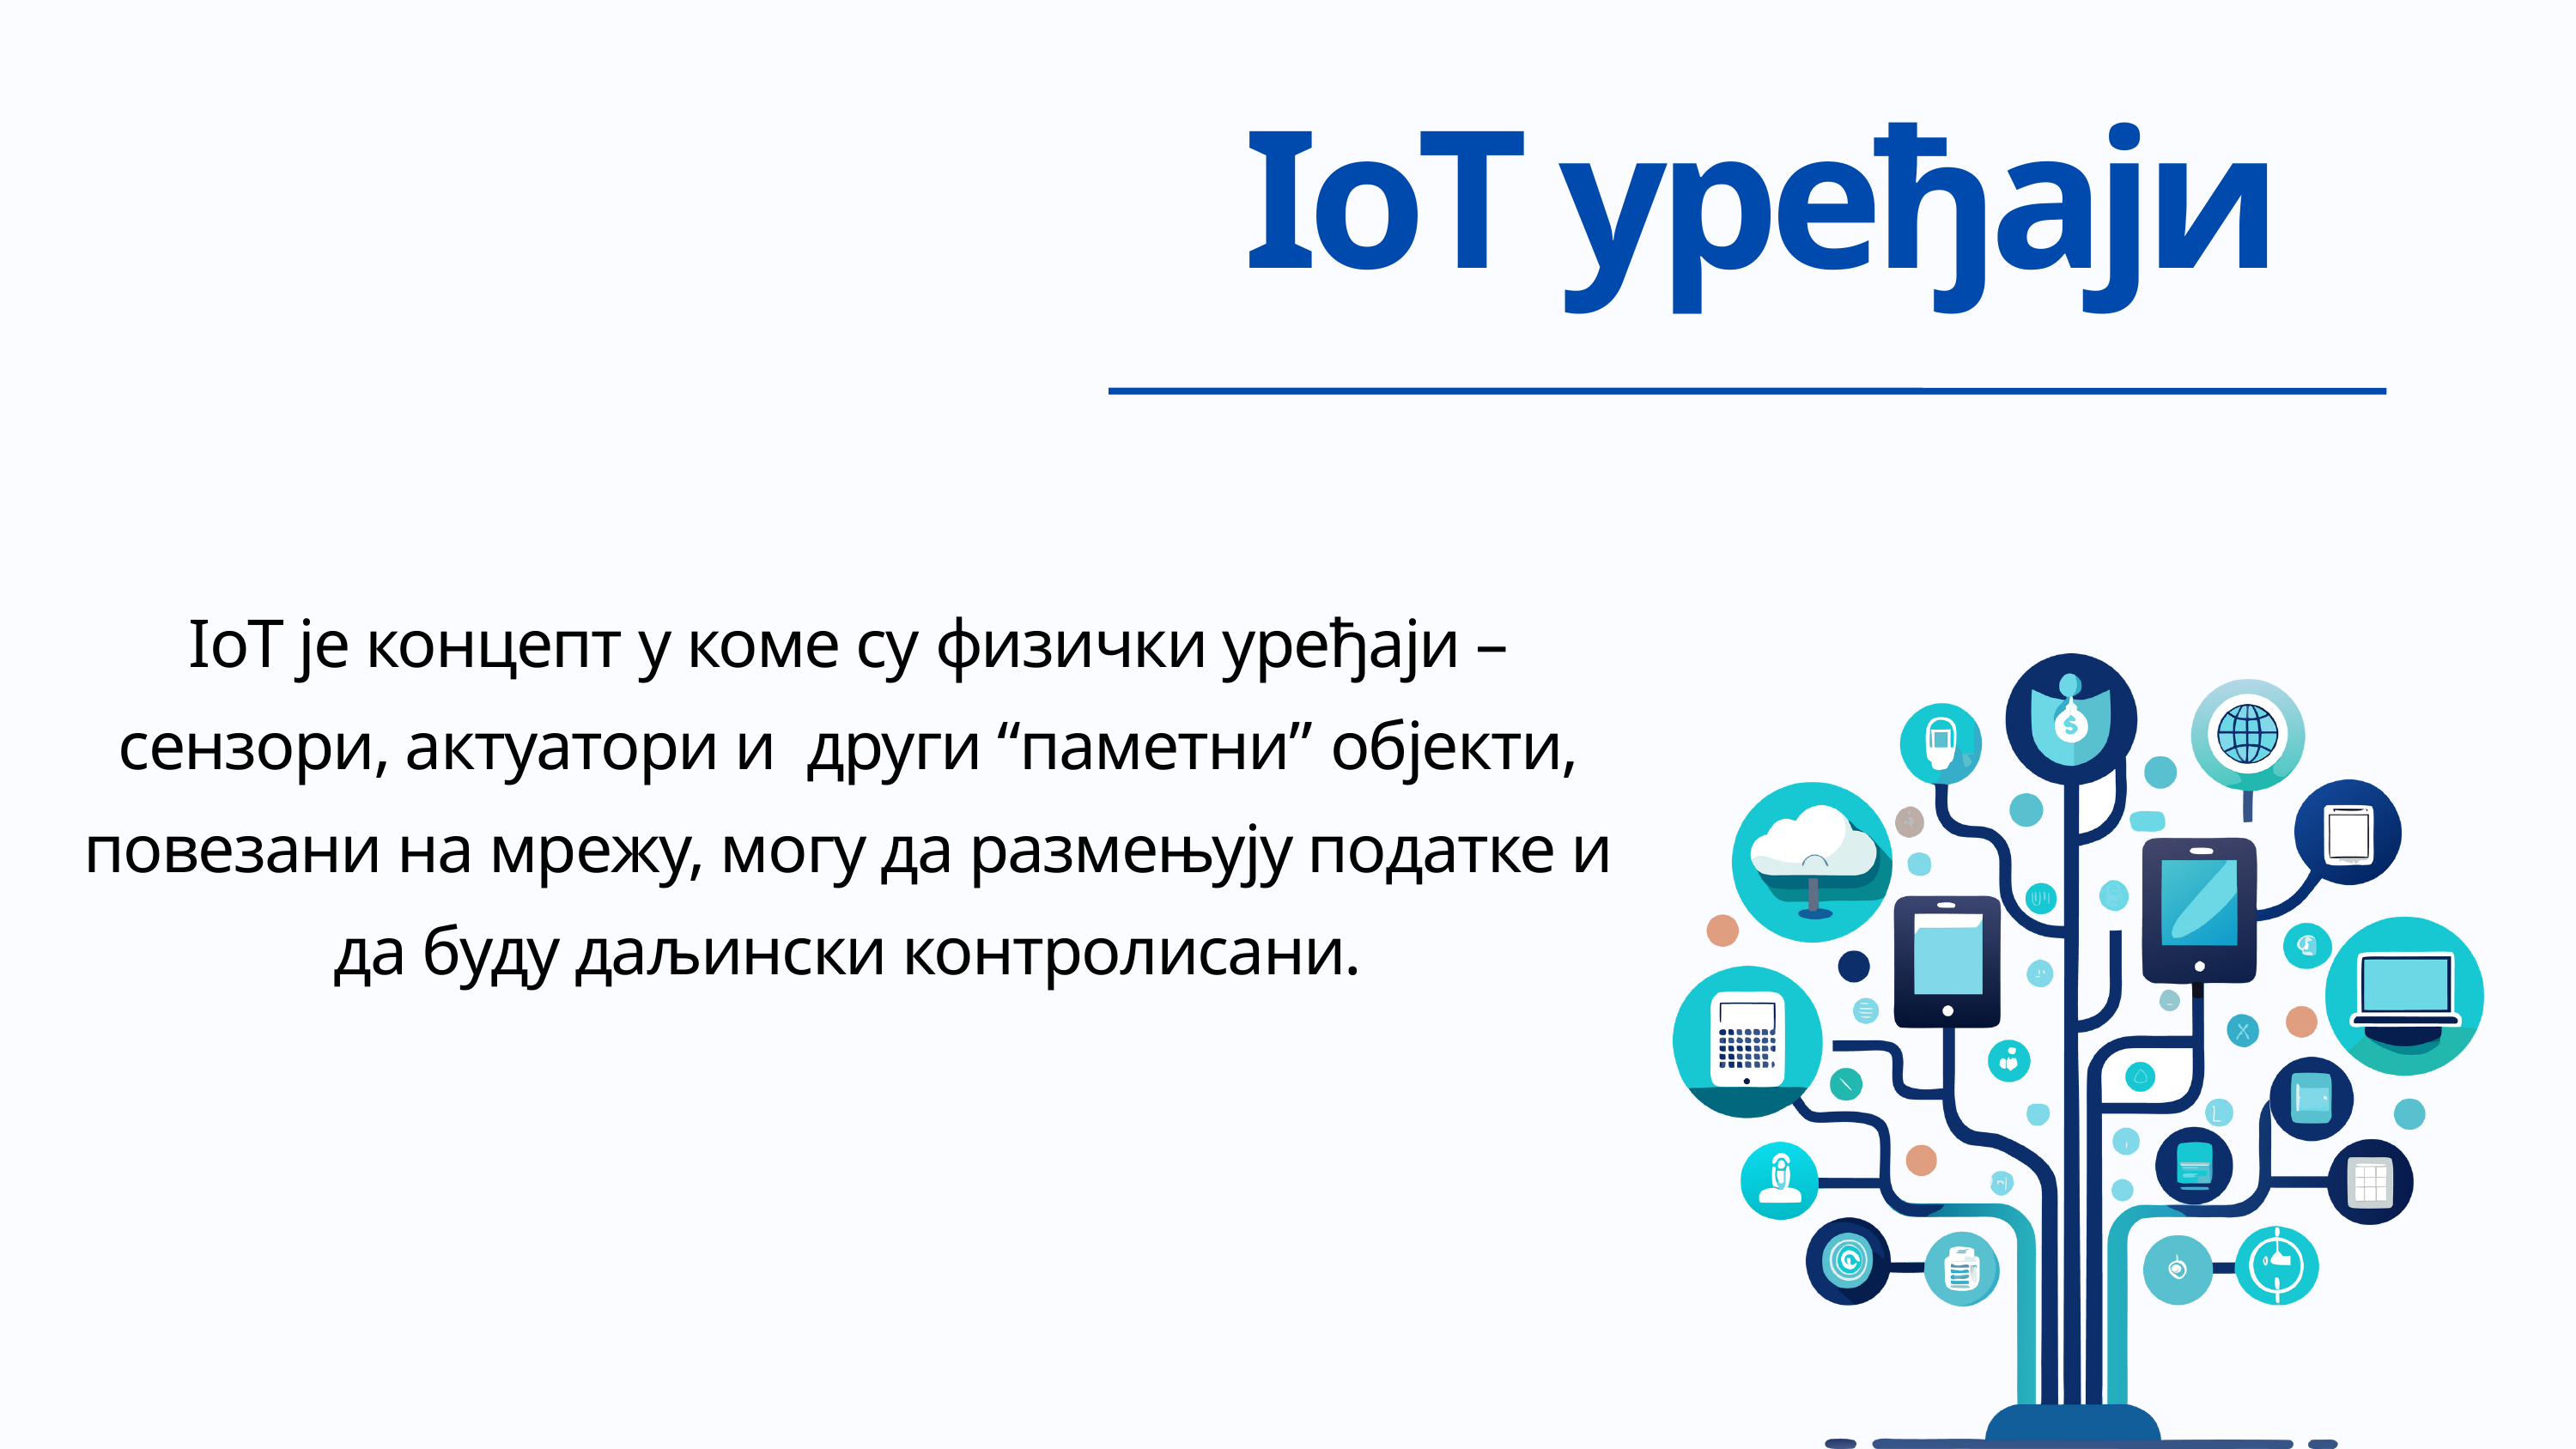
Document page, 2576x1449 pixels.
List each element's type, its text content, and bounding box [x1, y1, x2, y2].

text_box IoT уређаји [1243, 106, 2387, 307]
text_box [1673, 653, 2484, 1449]
text_box IoT је концепт у коме су физички уређаји – сензори, актуатори и други “паметни” објекти, повезани на мрежу, могу да размењују податке и да буду даљински контролисани. [66, 578, 1630, 1091]
